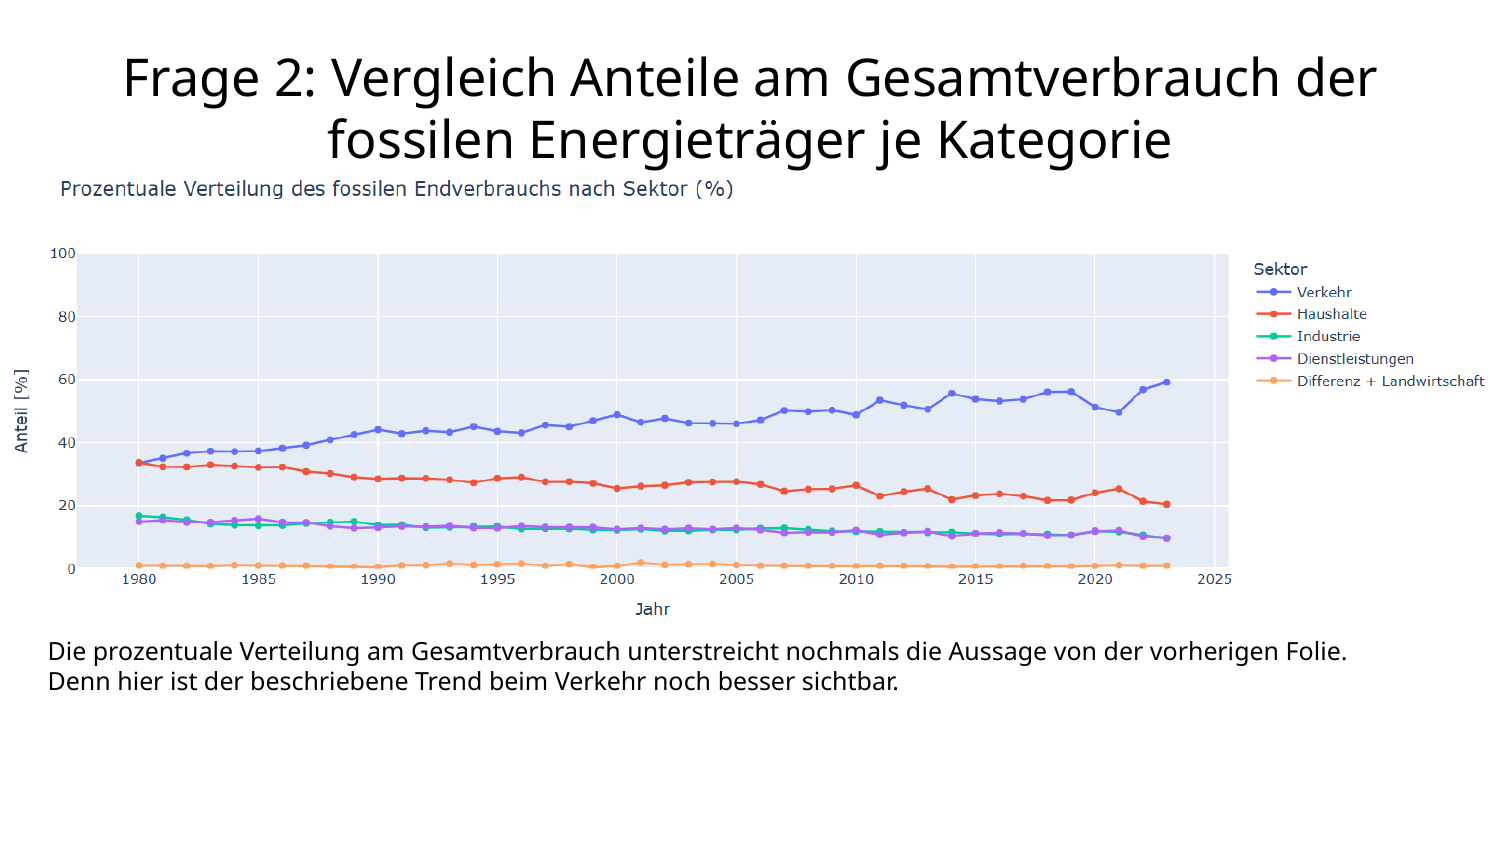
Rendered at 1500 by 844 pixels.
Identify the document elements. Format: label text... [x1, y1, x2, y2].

title Frage 2: Vergleich Anteile am Gesamtverbrauch der fossilen Energieträger je Kategorie [75, 67, 1427, 146]
picture [11, 171, 1489, 621]
text_box Die prozentuale Verteilung am Gesamtverbrauch unterstreicht nochmals die Aussage von der vorherigen Folie. Denn hier ist der beschriebene Trend beim Verkehr noch besser sichtbar. [32, 629, 1427, 703]
